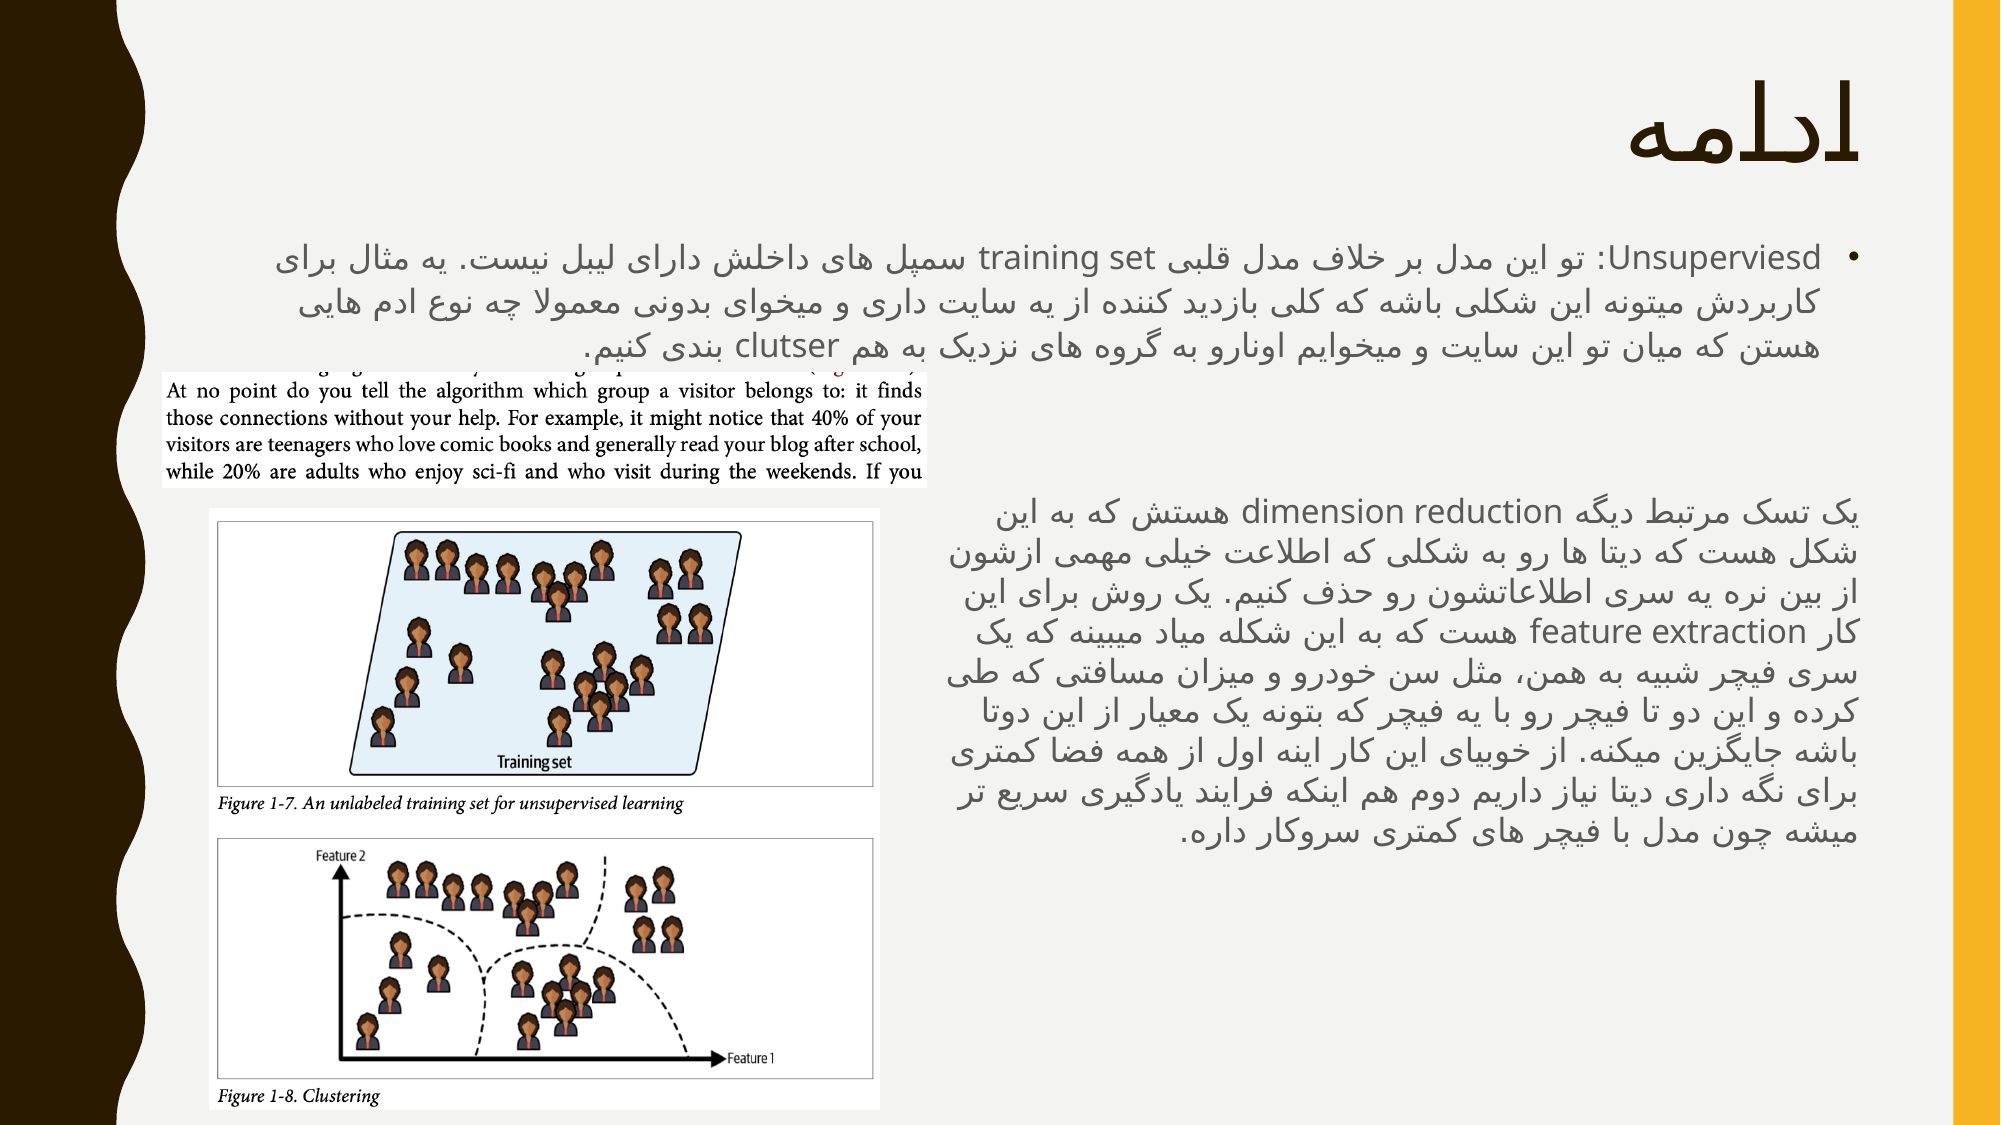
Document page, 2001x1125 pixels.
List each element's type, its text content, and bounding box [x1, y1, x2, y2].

text_box یک تسک مرتبط دیگه dimension reduction هستش که به این شکل هست که دیتا ها رو به شکلی که اطلاعت خیلی مهمی ازشون از بین نره یه سری اطلاعاتشون رو حذف کنیم. یک روش برای این کار feature extraction هست که به این شکله میاد میبینه که یک سری فیچر شبیه به همن، مثل سن خودرو و میزان مسافتی که طی کرده و این دو تا فیچر رو با یه فیچر که بتونه یک معیار از این دوتا باشه جایگزین میکنه. از خوبیای این کار اینه اول از همه فضا کمتری برای نگه داری دیتا نیاز داریم دوم هم اینکه فرایند یادگیری سریع تر میشه چون مدل با فیچر های کمتری سروکار داره. [926, 482, 1875, 857]
list Unsuperviesd: تو این مدل بر خلاف مدل قلبی training set سمپل های داخلش دارای لیبل نیست. یه مثال برای کاربردش میتونه این شکلی باشه که کلی بازدید کننده از یه سایت داری و میخوای بدونی معمولا چه نوع ادم هایی هستن که میان تو این سایت و میخوایم اونارو به گروه های نزدیک به هم clutser بندی کنیم. [205, 488, 1875, 1063]
list Unsuperviesd: تو این مدل بر خلاف مدل قلبی training set سمپل های داخلش دارای لیبل نیست. یه مثال برای کاربردش میتونه این شکلی باشه که کلی بازدید کننده از یه سایت داری و میخوای بدونی معمولا چه نوع ادم هایی هستن که میان تو این سایت و میخوایم اونارو به گروه های نزدیک به هم clutser بندی کنیم. [205, 224, 1875, 482]
title ادامه [205, 62, 1875, 224]
picture [162, 372, 927, 488]
picture [209, 508, 880, 1110]
